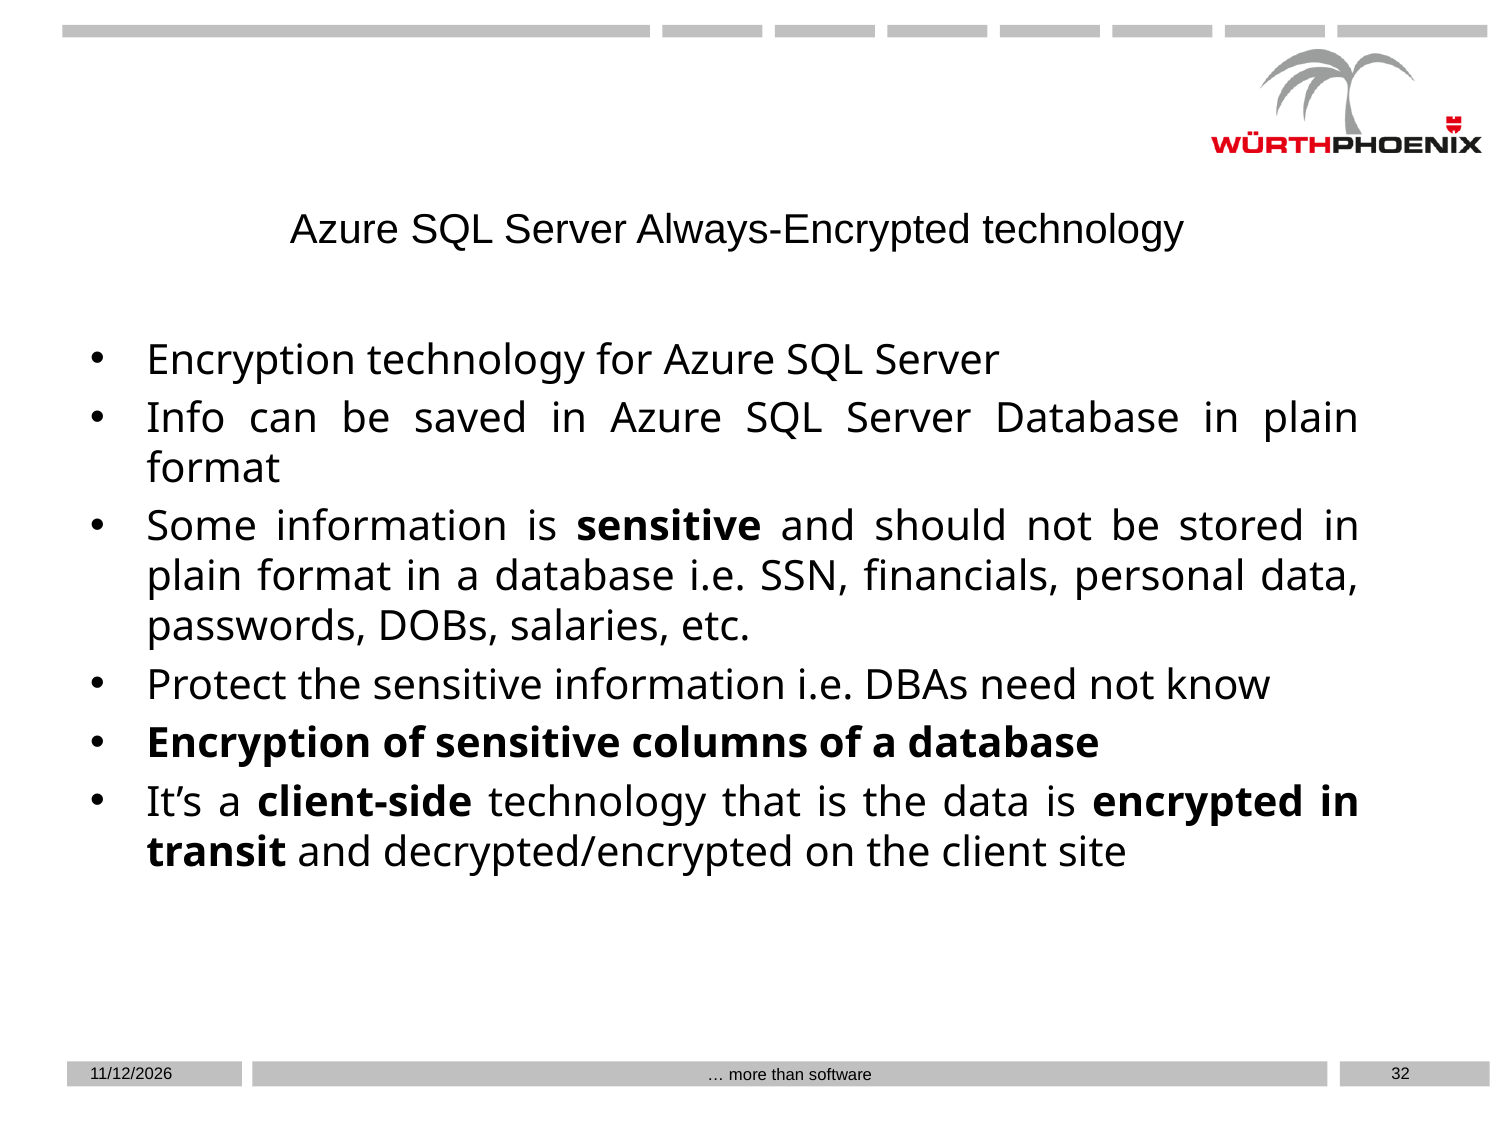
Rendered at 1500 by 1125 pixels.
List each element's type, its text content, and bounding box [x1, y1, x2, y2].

subtitle Azure SQL Server Always-Encrypted technology [212, 194, 1263, 270]
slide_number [75, 1042, 425, 1103]
slide_number 32 [1074, 1042, 1425, 1103]
picture [1211, 49, 1482, 153]
list Encryption technology for Azure SQL Server Info can be saved in Azure SQL Server Database in plain format Some information is sensitive and should not be stored in plain format in a database i.e. SSN, financials, personal data, passwords, DOBs, salaries, etc. Protect the sensitive information i.e. DBAs need not know Encryption of sensitive columns of a database It’s a client-side technology that is the data is encrypted in transit and decrypted/encrypted on the client site [75, 324, 1376, 926]
